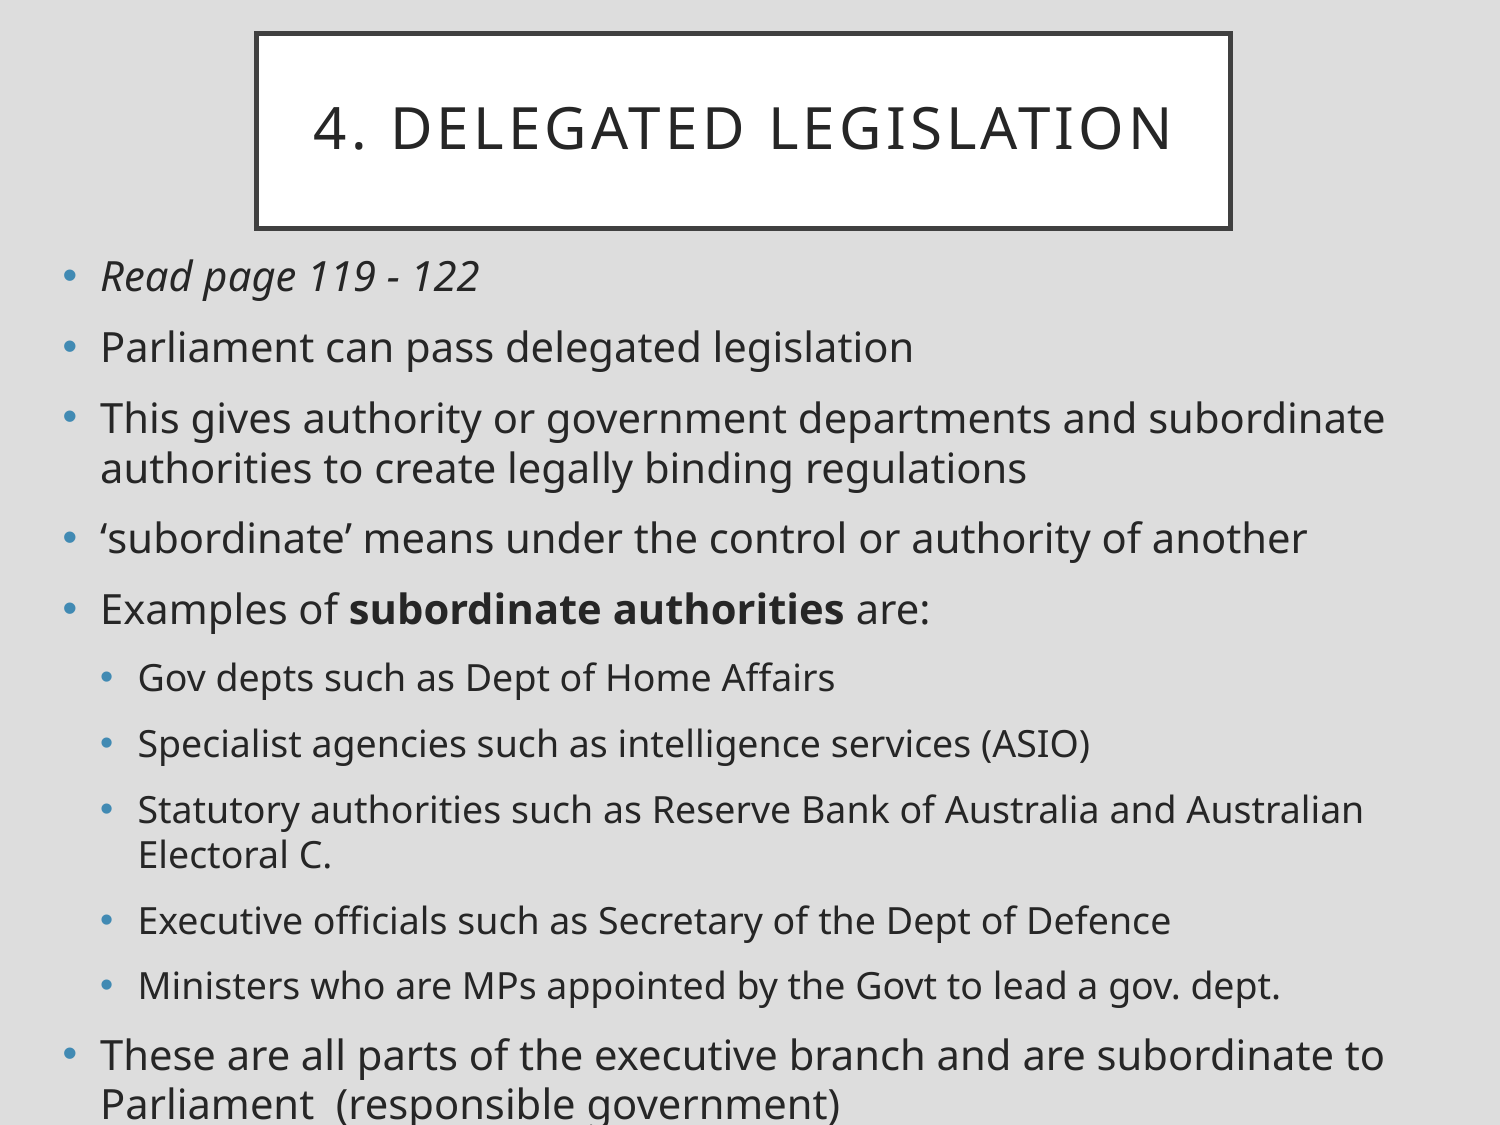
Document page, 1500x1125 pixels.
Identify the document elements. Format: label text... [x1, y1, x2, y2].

list Read page 119 - 122 Parliament can pass delegated legislation This gives authority or government departments and subordinate authorities to create legally binding regulations ‘subordinate’ means under the control or authority of another Examples of subordinate authorities are: Gov depts such as Dept of Home Affairs Specialist agencies such as intelligence services (ASIO) Statutory authorities such as Reserve Bank of Australia and Australian Electoral C. Executive officials such as Secretary of the Dept of Defence Ministers who are MPs appointed by the Govt to lead a gov. dept. These are all parts of the executive branch and are subordinate to Parliament (responsible government) [47, 242, 1417, 1125]
text_box 4. DELEGATED LEGISLATION [256, 33, 1231, 229]
